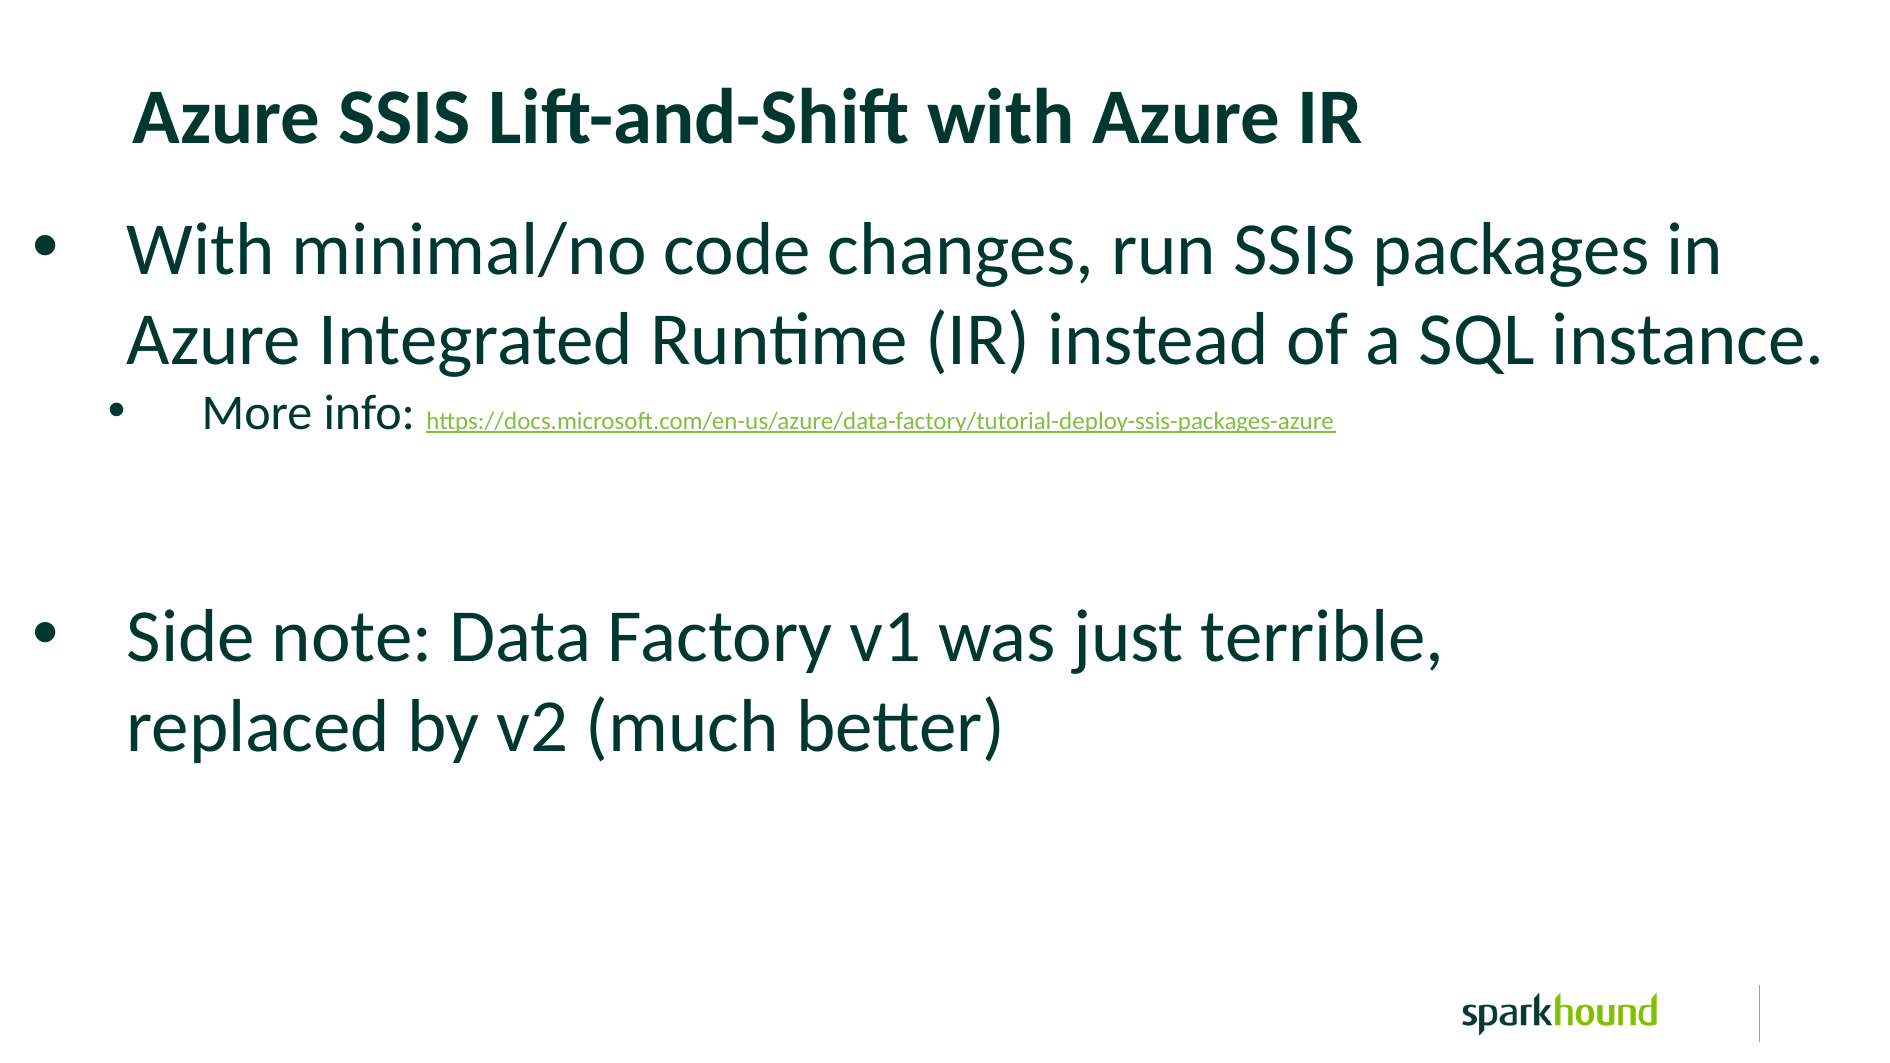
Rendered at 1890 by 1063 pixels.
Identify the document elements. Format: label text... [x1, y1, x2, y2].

text_box With minimal/no code changes, run SSIS packages in Azure Integrated Runtime (IR) instead of a SQL instance. More info: https://docs.microsoft.com/en-us/azure/data-factory/tutorial-deploy-ssis-packages-azure [18, 192, 1844, 447]
picture [1461, 991, 1658, 1036]
title Azure SSIS Lift-and-Shift with Azure IR [117, 59, 1890, 178]
text_box Side note: Data Factory v1 was just terrible, replaced by v2 (much better) [18, 578, 1820, 774]
